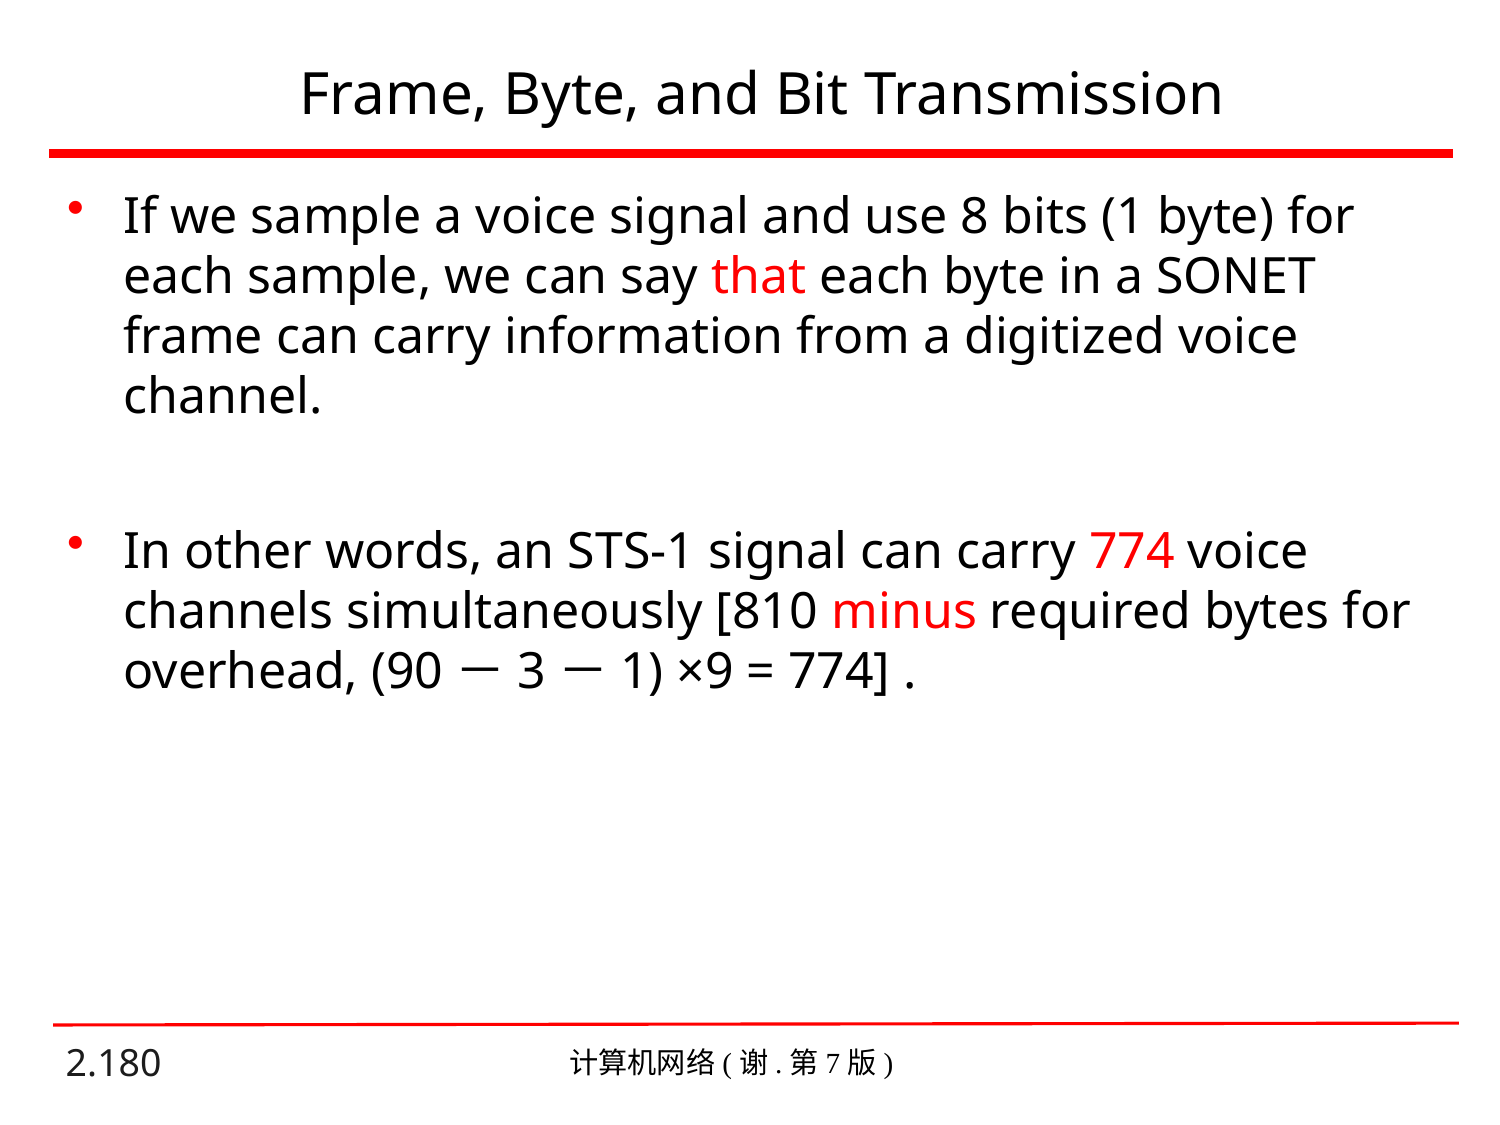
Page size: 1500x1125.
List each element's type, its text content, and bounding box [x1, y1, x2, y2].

list If we sample a voice signal and use 8 bits (1 byte) for each sample, we can say that each byte in a SONET frame can carry information from a digitized voice channel. In other words, an STS-1 signal can carry 774 voice channels simultaneously [810 minus required bytes for overhead, (90－3－1) ×9 = 774] . [51, 175, 1444, 1017]
title Frame, Byte, and Bit Transmission [74, 44, 1451, 138]
